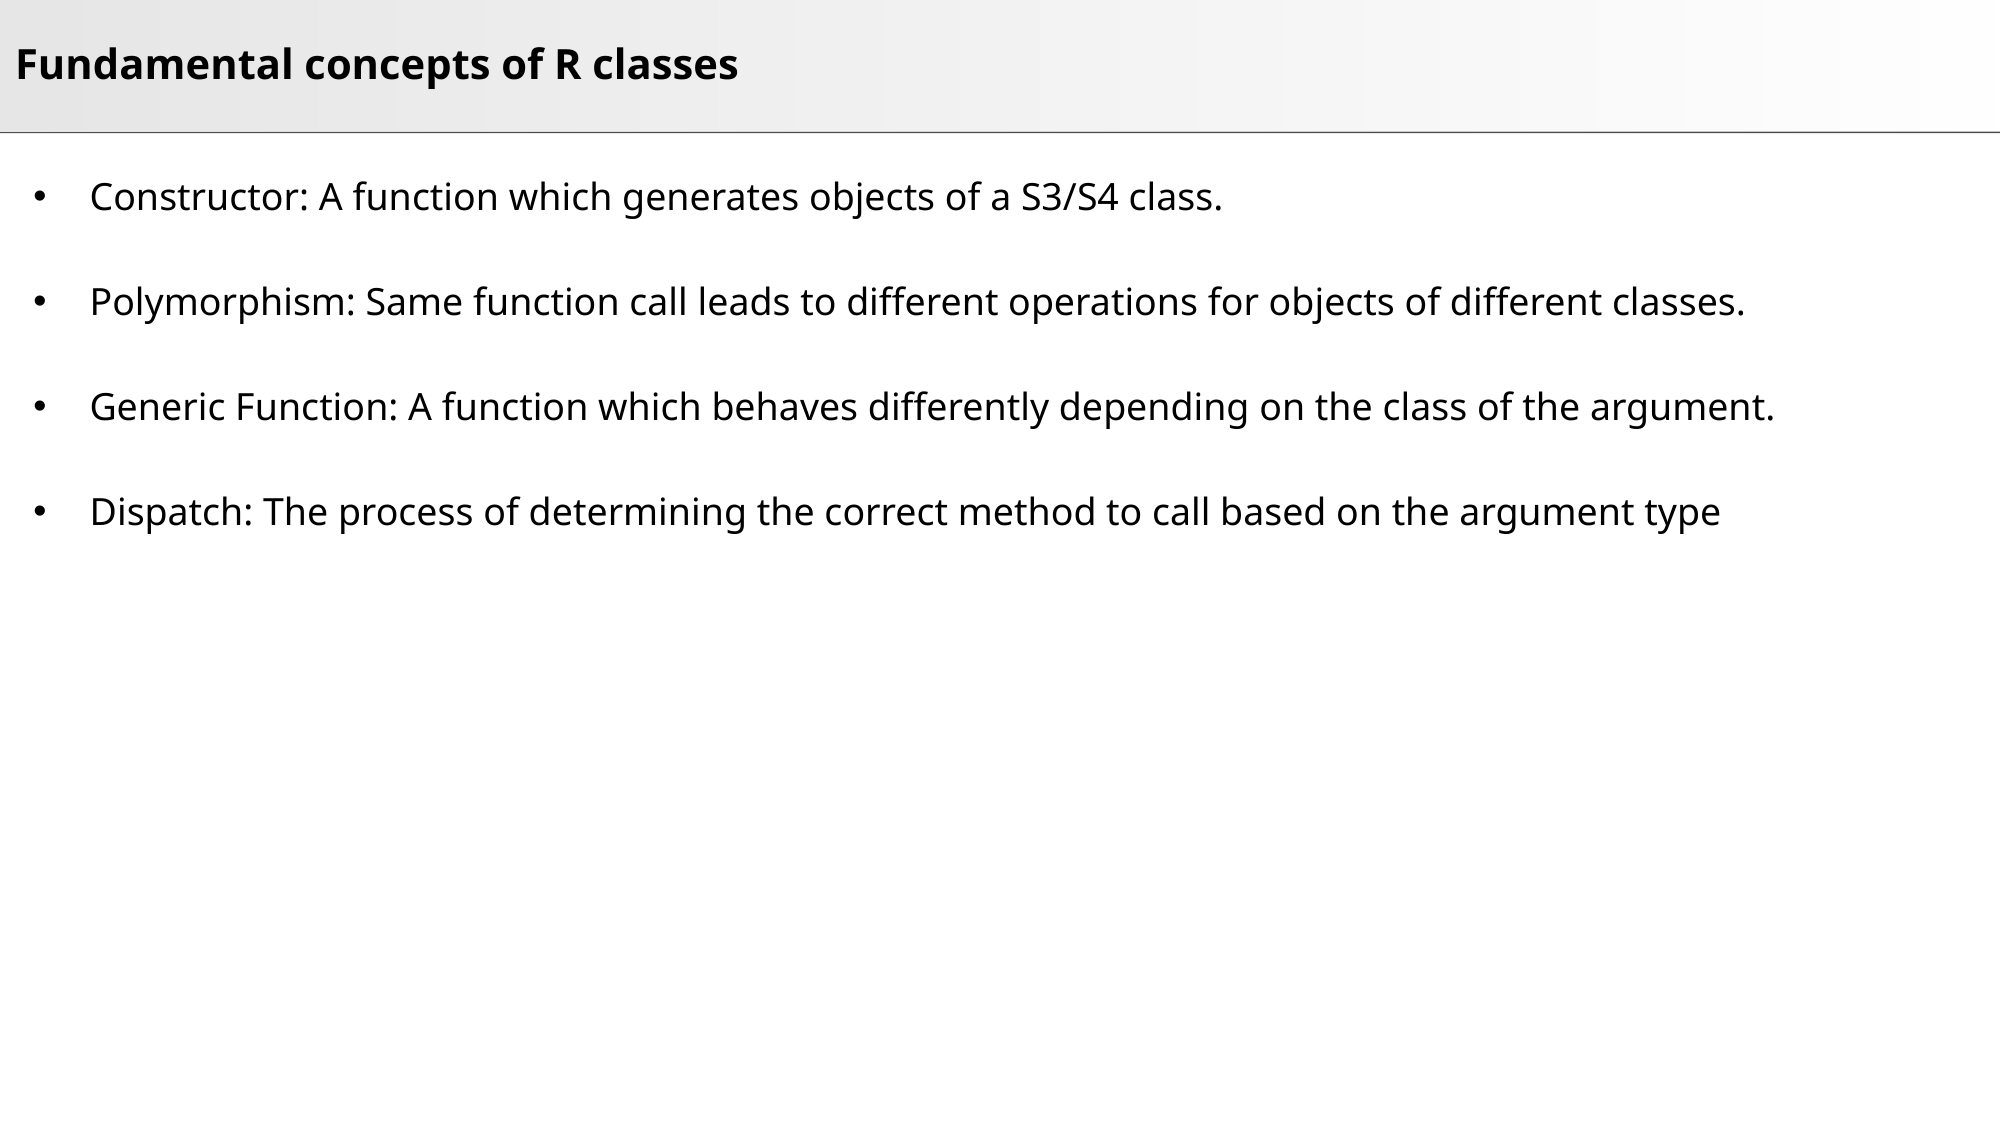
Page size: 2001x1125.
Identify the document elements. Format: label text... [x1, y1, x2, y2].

title Fundamental concepts of R classes [0, 0, 2000, 132]
list Constructor: A function which generates objects of a S3/S4 class. Polymorphism: Same function call leads to different operations for objects of different classes. Generic Function: A function which behaves differently depending on the class of the argument. Dispatch: The process of determining the correct method to call based on the argument type [18, 143, 1975, 1088]
